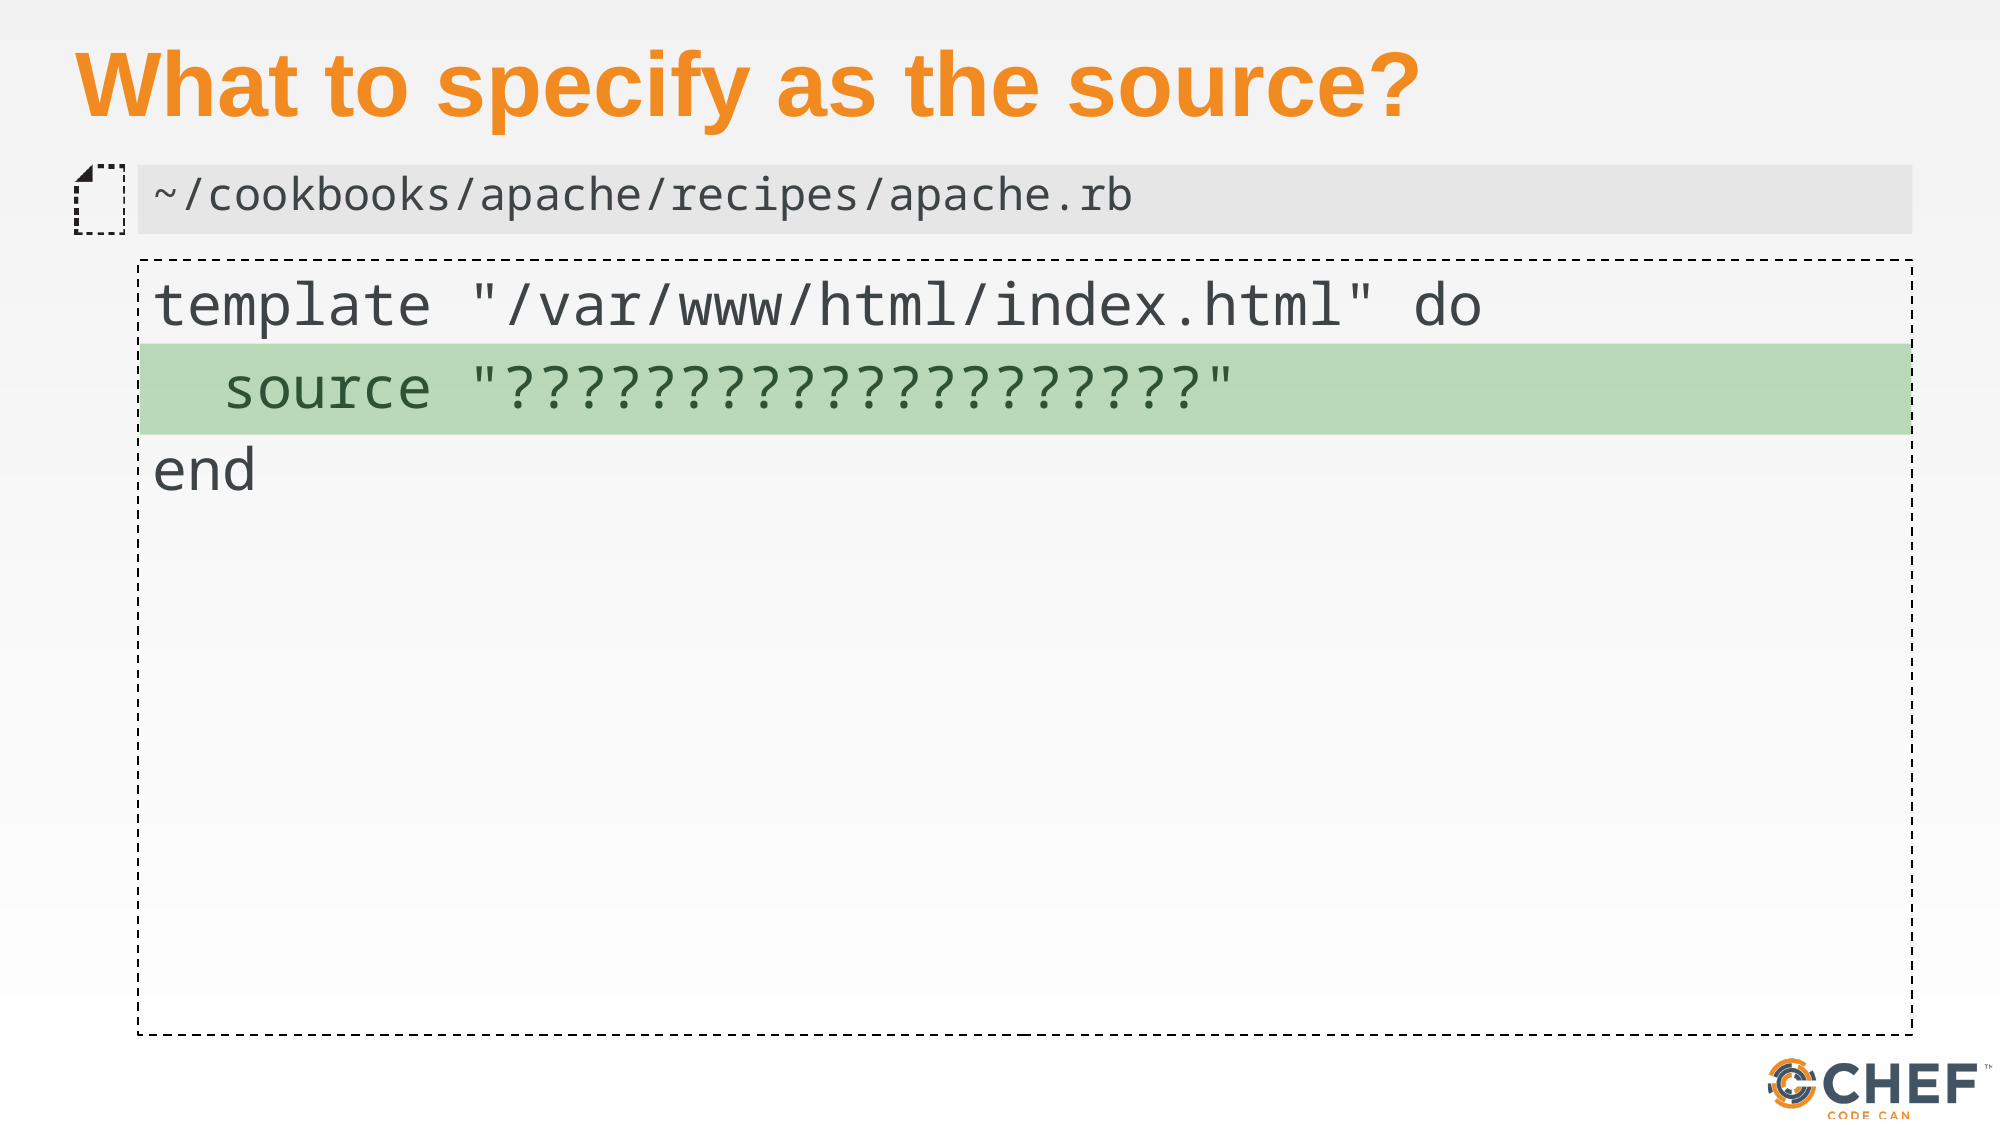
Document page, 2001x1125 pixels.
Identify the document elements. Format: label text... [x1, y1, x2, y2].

title What to specify as the source? [75, 37, 1913, 140]
list [139, 343, 1912, 435]
list template "/var/www/html/index.html" do source "????????????????????" end [137, 259, 1913, 1036]
list ~/cookbooks/apache/recipes/apache.rb [137, 164, 1913, 235]
